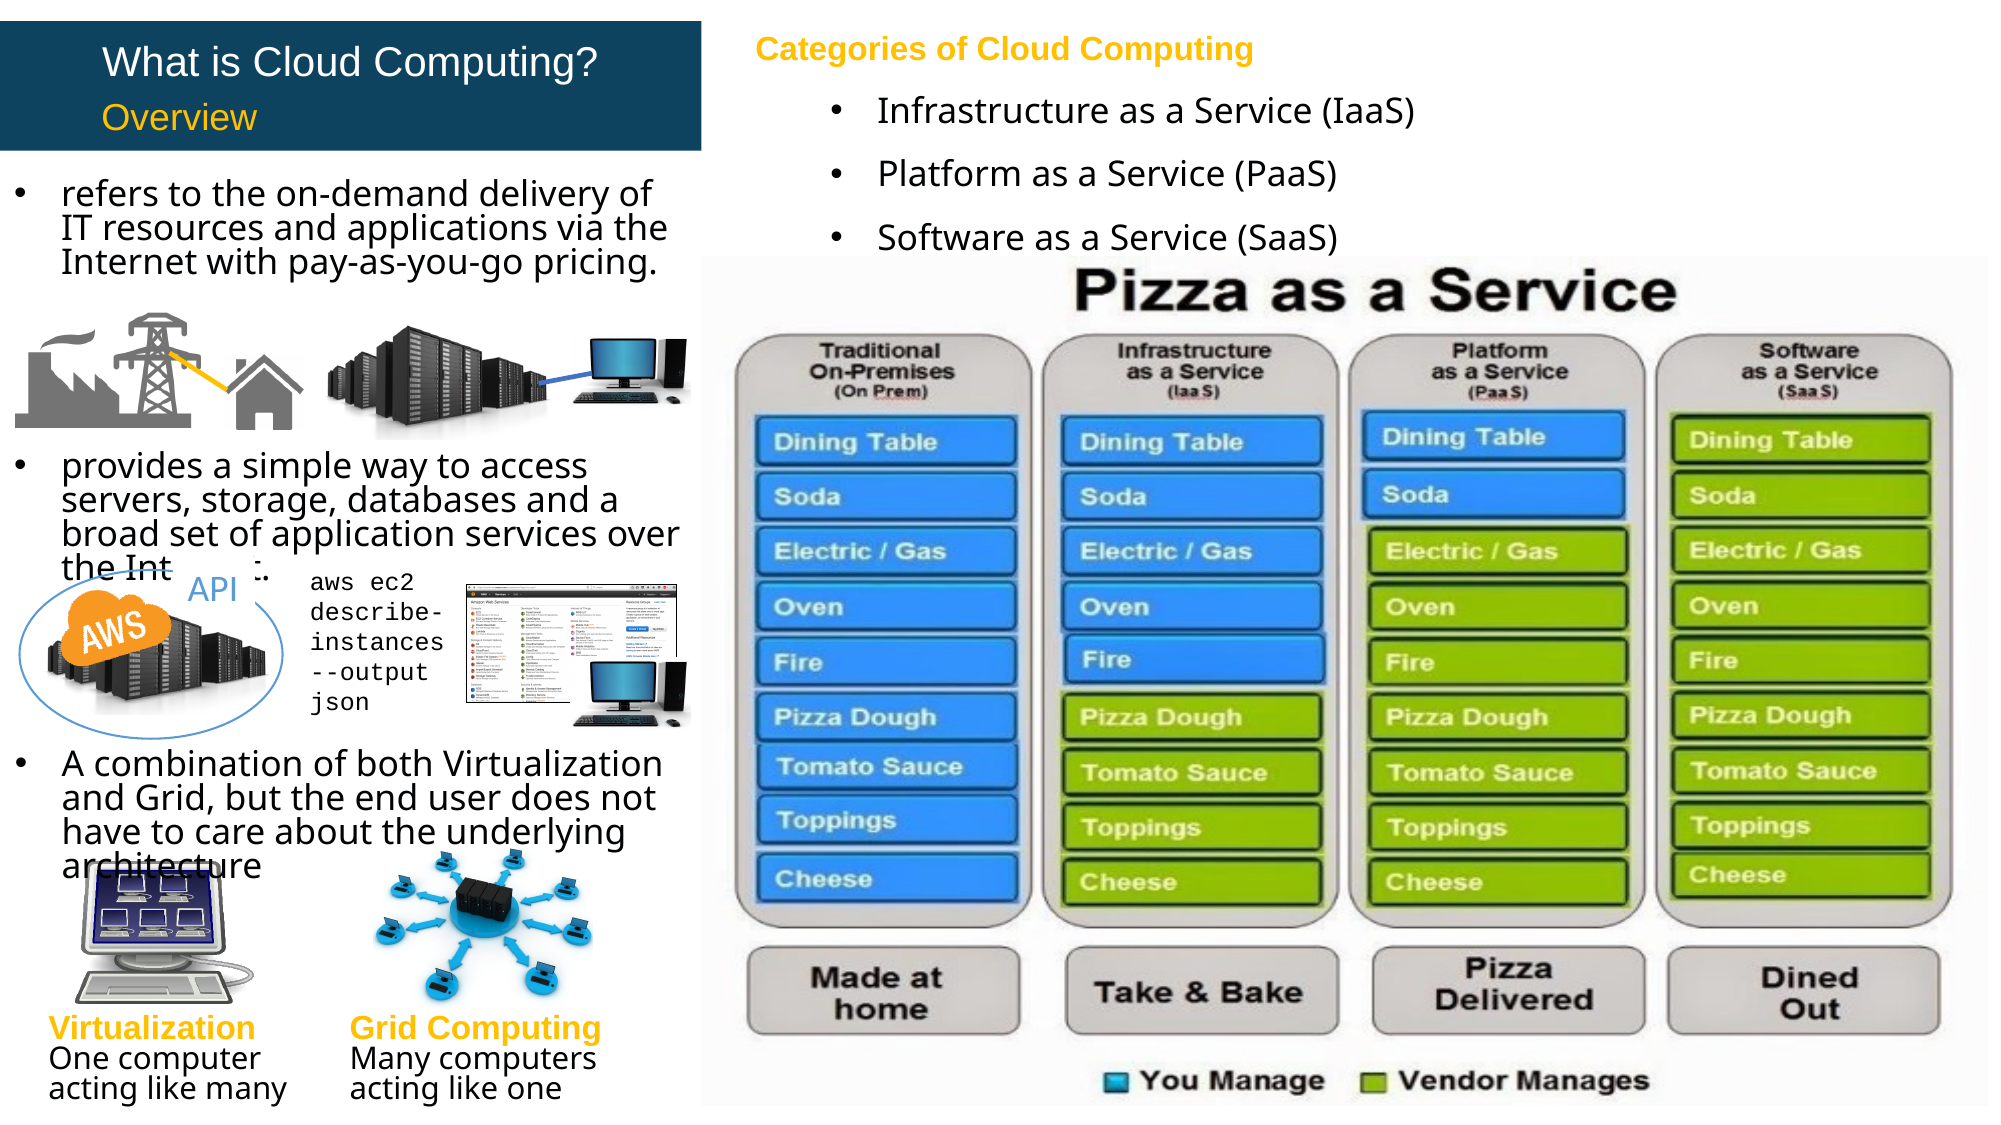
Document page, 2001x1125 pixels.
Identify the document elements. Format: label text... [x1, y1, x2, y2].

picture [36, 587, 42, 605]
picture [109, 553, 161, 567]
picture [373, 843, 593, 1008]
text_box Overview [86, 92, 507, 146]
text_box refers to the on-demand delivery of IT resources and applications via the Internet with pay-as-you-go pricing. [0, 171, 702, 323]
text_box provides a simple way to access servers, storage, databases and a broad set of application services over the Internet. [0, 444, 701, 595]
text_box A combination of both Virtualization and Grid, but the end user does not have to care about the underlying architecture [0, 742, 701, 893]
text_box Grid Computing Many computers acting like one [334, 1006, 627, 1114]
text_box What is Cloud Computing? [0, 27, 702, 92]
text_box [0, 20, 702, 27]
text_box Virtualization One computer acting like many [33, 1006, 306, 1114]
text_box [15, 242, 304, 430]
text_box [18, 605, 42, 703]
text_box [42, 567, 275, 715]
picture [71, 857, 257, 1007]
text_box API [172, 556, 256, 567]
picture [701, 256, 1988, 1106]
text_box aws ec2 describe-instances --output json [294, 558, 480, 723]
text_box [275, 624, 284, 685]
text_box [0, 92, 702, 152]
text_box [322, 306, 691, 440]
text_box [57, 715, 245, 740]
picture [466, 584, 691, 733]
text_box Categories of Cloud Computing Infrastructure as a Service (IaaS) Platform as a Service (PaaS) Software as a Service (SaaS) [740, 27, 1491, 256]
